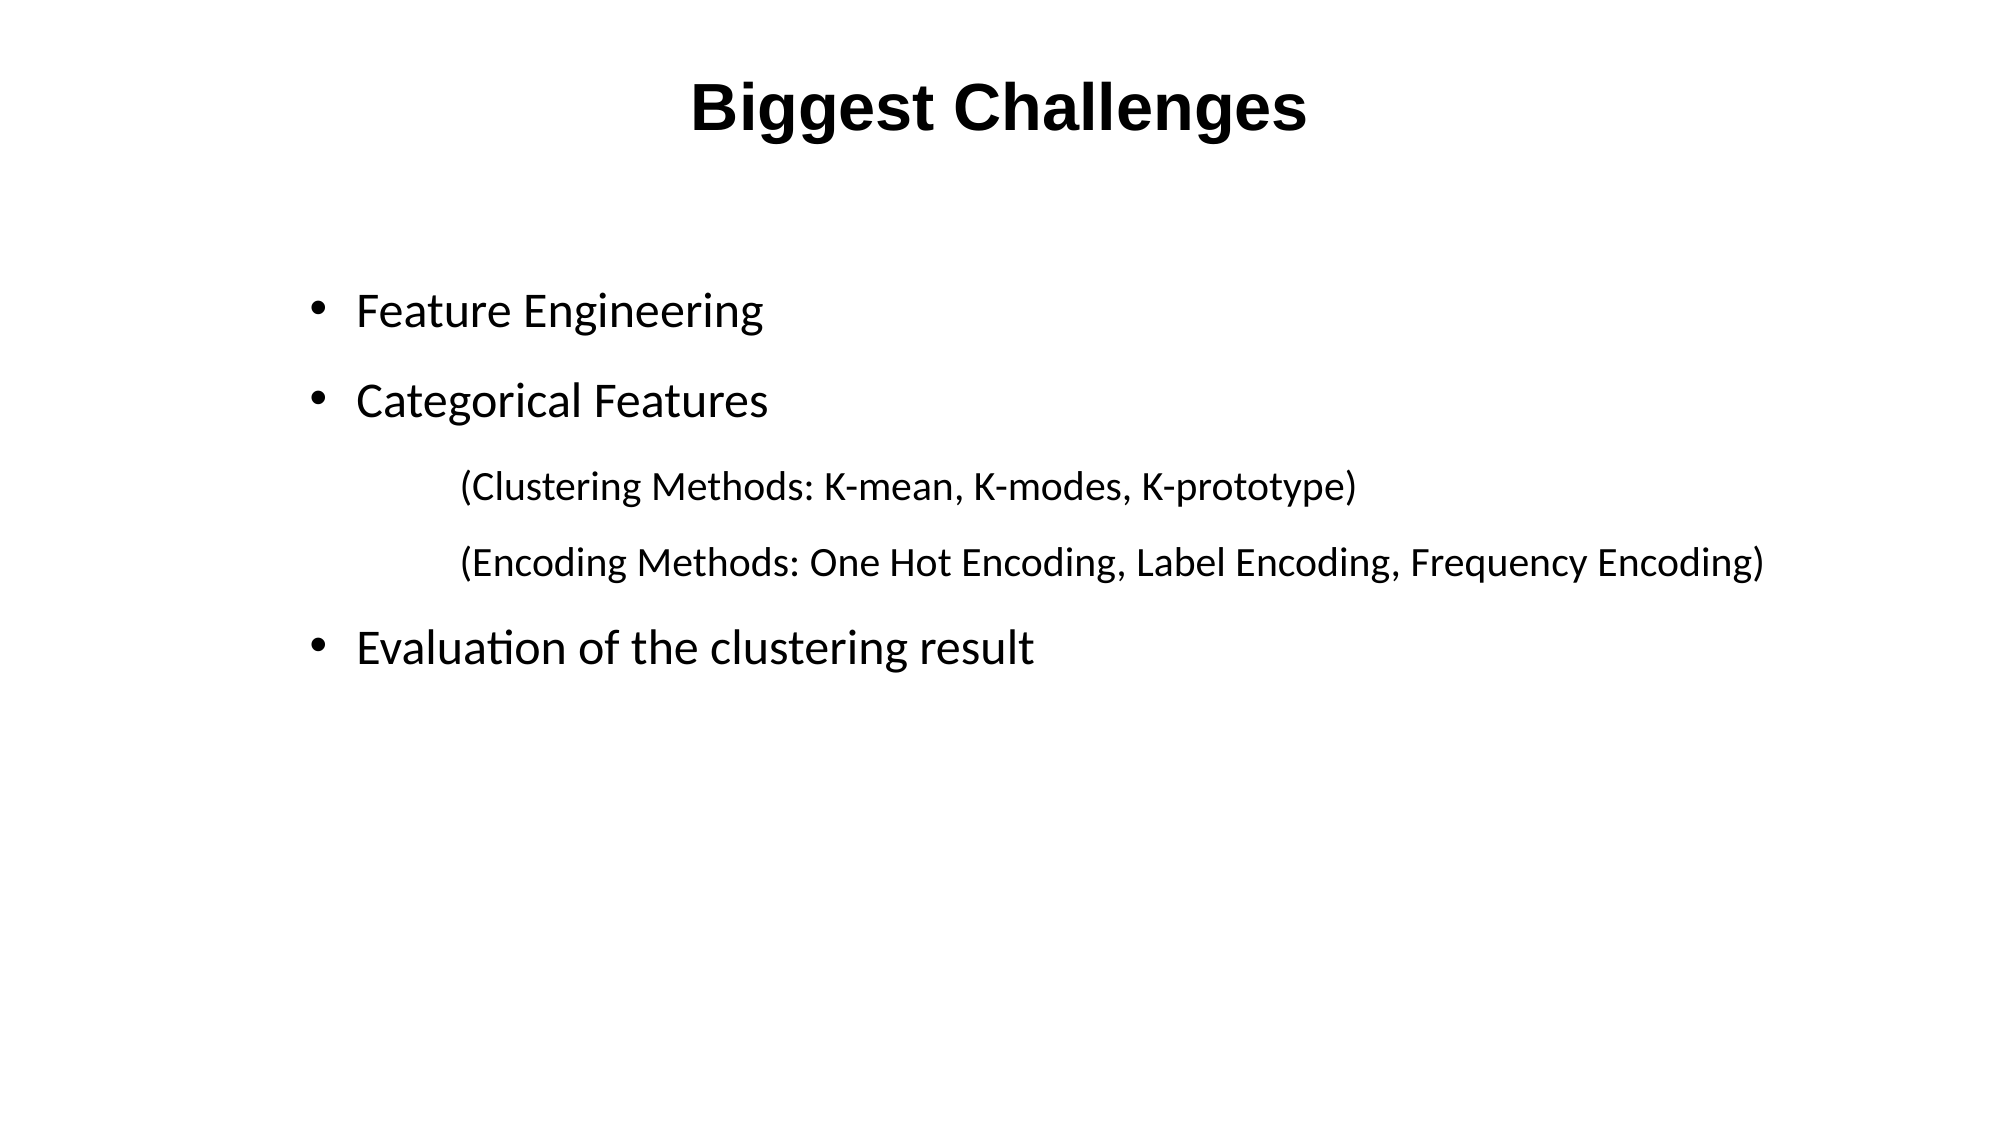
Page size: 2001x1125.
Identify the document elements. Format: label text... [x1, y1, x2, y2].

text_box Biggest Challenges [0, 65, 2000, 145]
text_box Feature Engineering Categorical Features (Clustering Methods: K-mean, K-modes, K-prototype) (Encoding Methods: One Hot Encoding, Label Encoding, Frequency Encoding) Evaluation of the clustering result [294, 239, 1852, 840]
